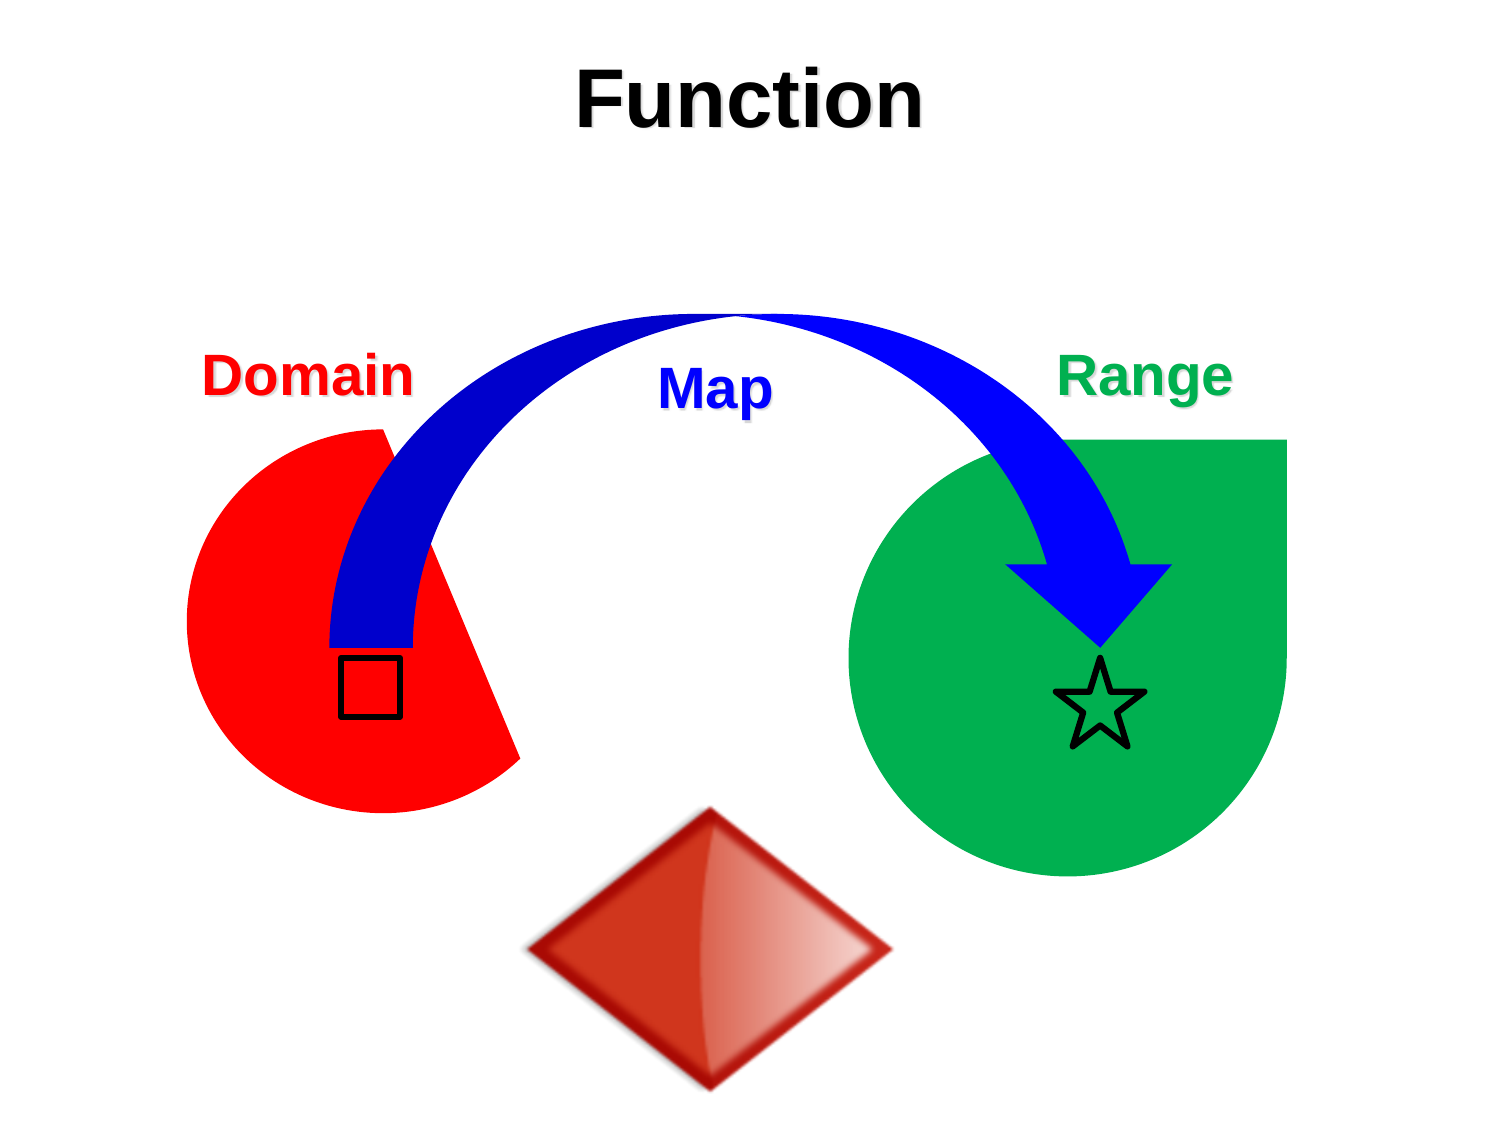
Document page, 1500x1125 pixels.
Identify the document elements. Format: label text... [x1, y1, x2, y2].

text_box Range [1041, 303, 1359, 442]
text_box Domain [186, 303, 505, 442]
text_box [1055, 657, 1145, 747]
title Function [24, 24, 1476, 163]
text_box [878, 326, 1173, 648]
picture [507, 746, 914, 1125]
text_box Map [556, 316, 875, 455]
text_box [186, 445, 515, 814]
text_box [848, 445, 1287, 877]
text_box [341, 658, 400, 717]
